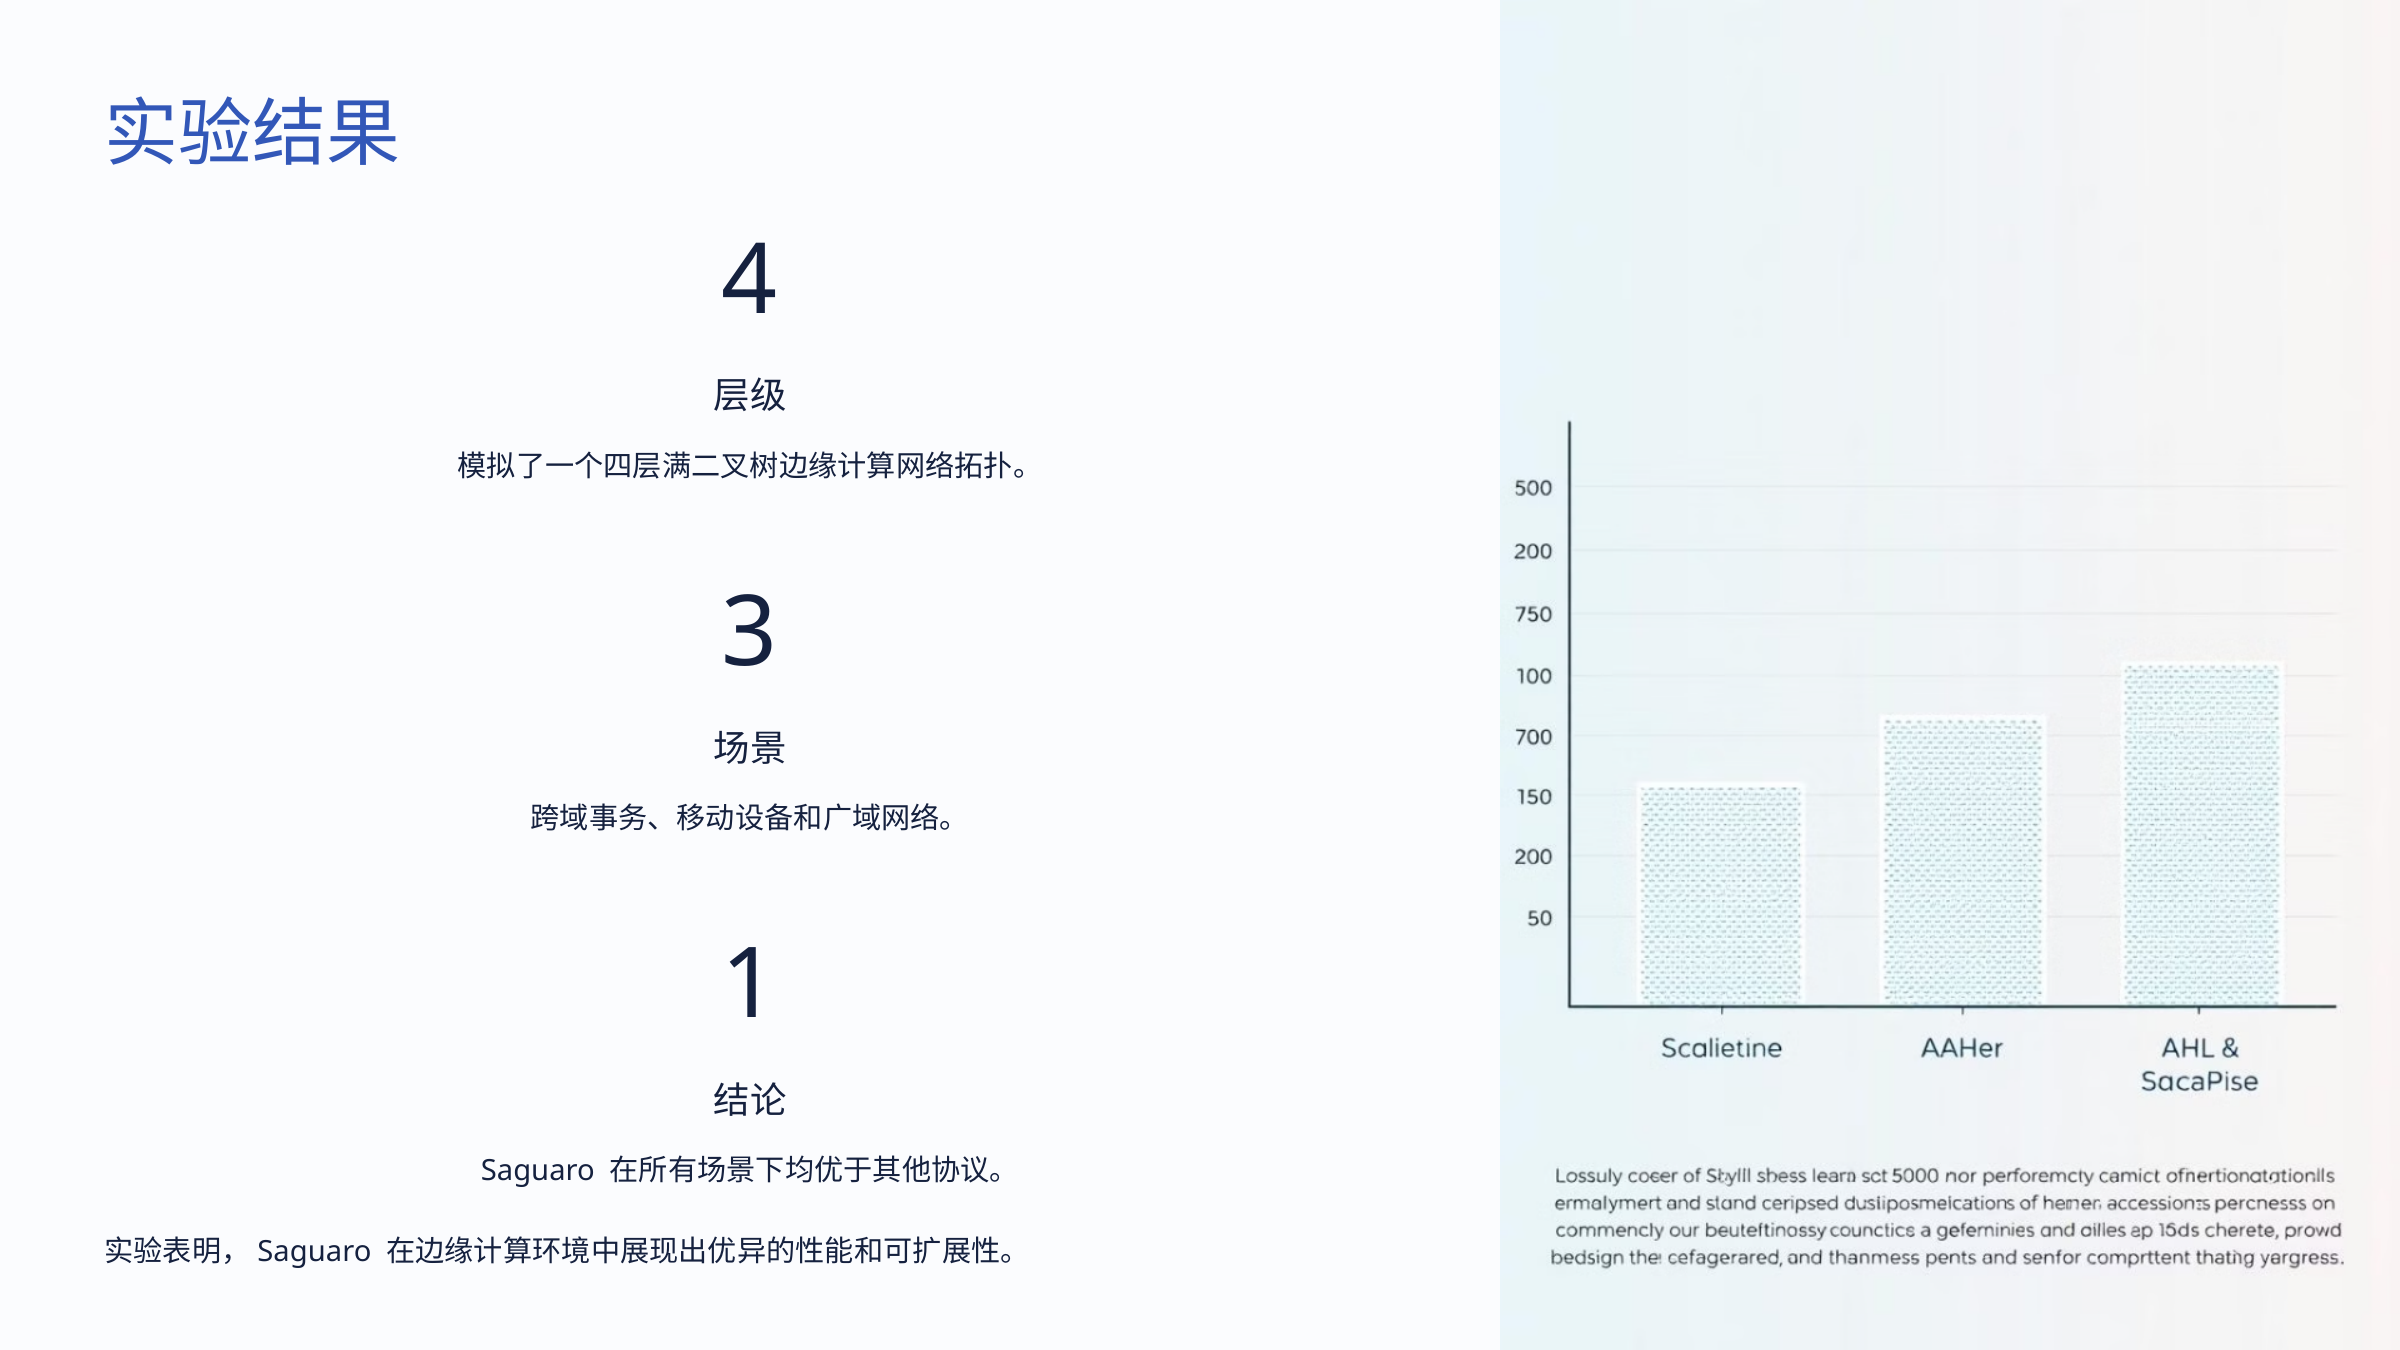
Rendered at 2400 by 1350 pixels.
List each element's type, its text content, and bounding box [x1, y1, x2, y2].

text_box 结论 [563, 1074, 937, 1122]
picture [1499, 0, 2400, 1350]
text_box Saguaro 在所有场景下均优于其他协议。 [104, 1139, 1396, 1187]
text_box 场景 [563, 722, 937, 770]
text_box 3 [104, 586, 1396, 686]
text_box 1 [104, 939, 1396, 1038]
text_box 实验表明，Saguaro 在边缘计算环境中展现出优异的性能和可扩展性。 [104, 1220, 1396, 1269]
text_box 4 [104, 234, 1396, 334]
text_box 层级 [563, 370, 937, 417]
text_box 模拟了一个四层满二叉树边缘计算网络拓扑。 [104, 434, 1396, 483]
text_box 实验结果 [104, 81, 850, 176]
text_box 跨域事务、移动设备和广域网络。 [104, 787, 1396, 835]
